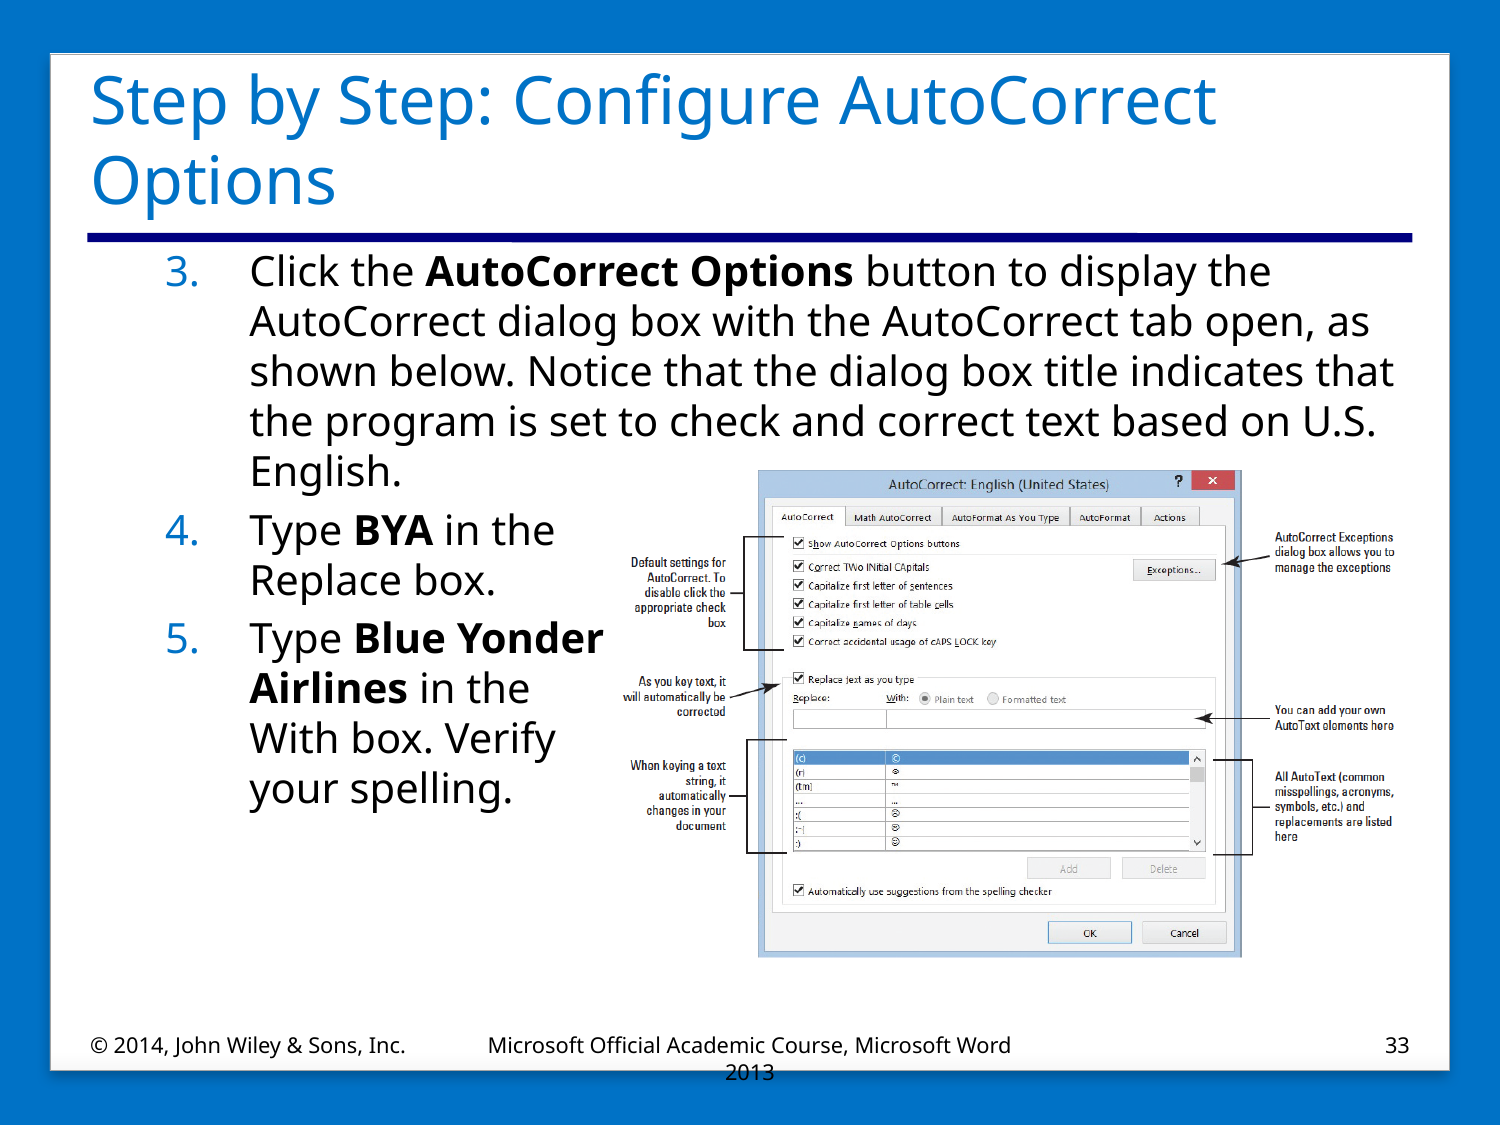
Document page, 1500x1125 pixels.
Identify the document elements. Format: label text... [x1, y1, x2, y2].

title Step by Step: Configure AutoCorrect Options [74, 74, 1426, 226]
picture [609, 462, 1426, 967]
footer Microsoft Official Academic Course, Microsoft Word 2013 [449, 1024, 1051, 1103]
slide_number 33 [1074, 1024, 1426, 1103]
list Click the AutoCorrect Options button to display the AutoCorrect dialog box with the AutoCorrect tab open, as shown below. Notice that the dialog box title indicates that the program is set to check and correct text based on U.S. English. Type BYA in the Replace box. Type Blue Yonder Airlines in the With box. Verify your spelling. [75, 237, 1425, 1063]
slide_number © 2014, John Wiley & Sons, Inc. [74, 1024, 426, 1103]
